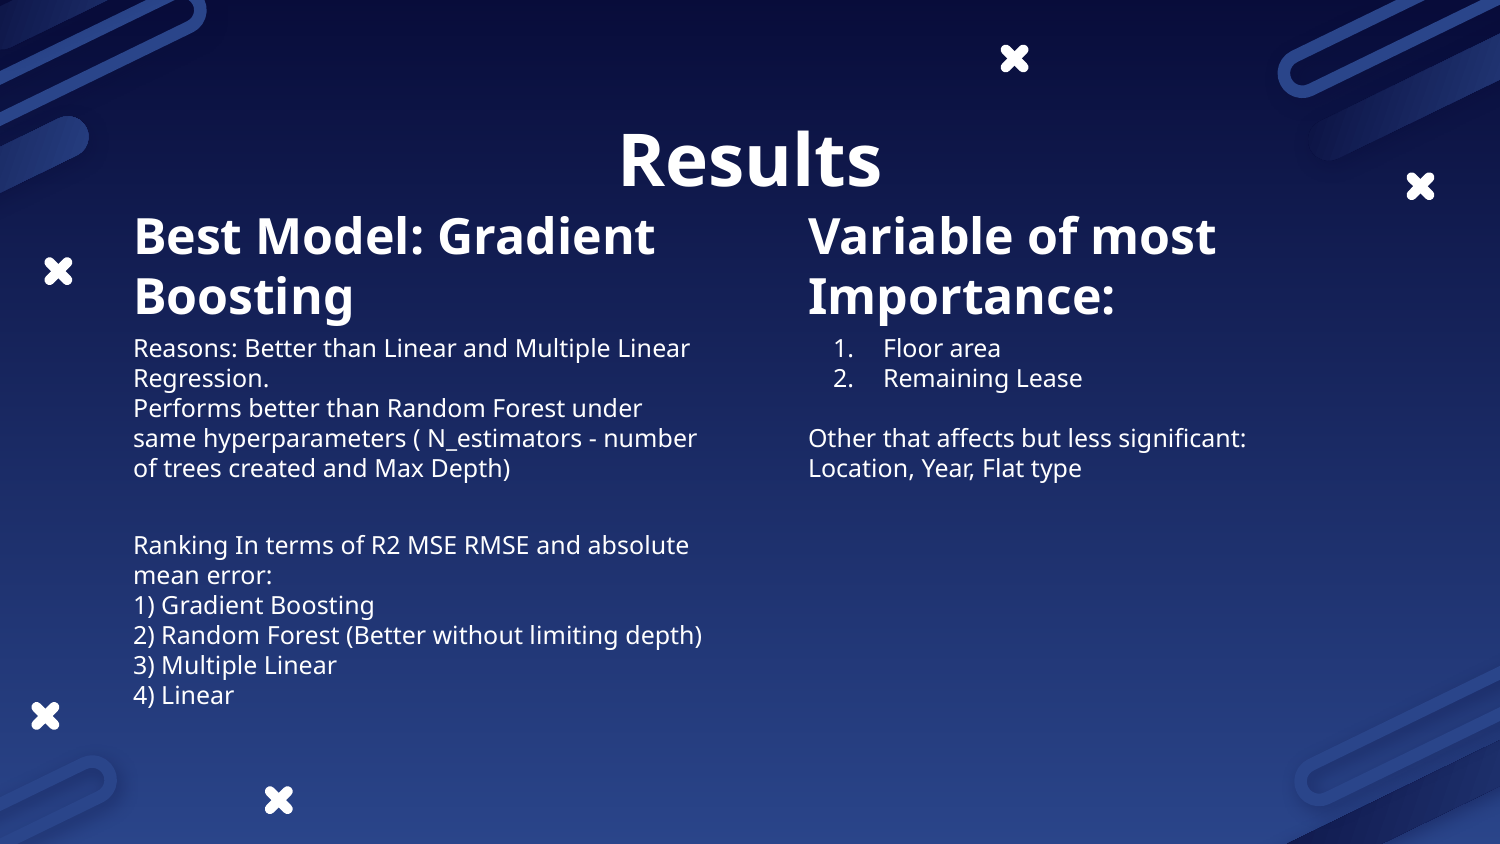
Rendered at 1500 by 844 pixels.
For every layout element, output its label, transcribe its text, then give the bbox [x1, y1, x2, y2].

subtitle Best Model: Gradient Boosting [118, 247, 719, 340]
subtitle Reasons: Better than Linear and Multiple Linear Regression. Performs better than Random Forest under same hyperparameters ( N_estimators - number of trees created and Max Depth) [118, 340, 719, 489]
subtitle Variable of most Importance: [793, 247, 1394, 340]
subtitle Ranking In terms of R2 MSE RMSE and absolute mean error: 1) Gradient Boosting 2) Random Forest (Better without limiting depth) 3) Multiple Linear 4) Linear [118, 514, 719, 686]
title Results [118, 98, 1382, 192]
subtitle Floor area Remaining Lease Other that affects but less significant: Location, Year, Flat type [793, 340, 1394, 489]
